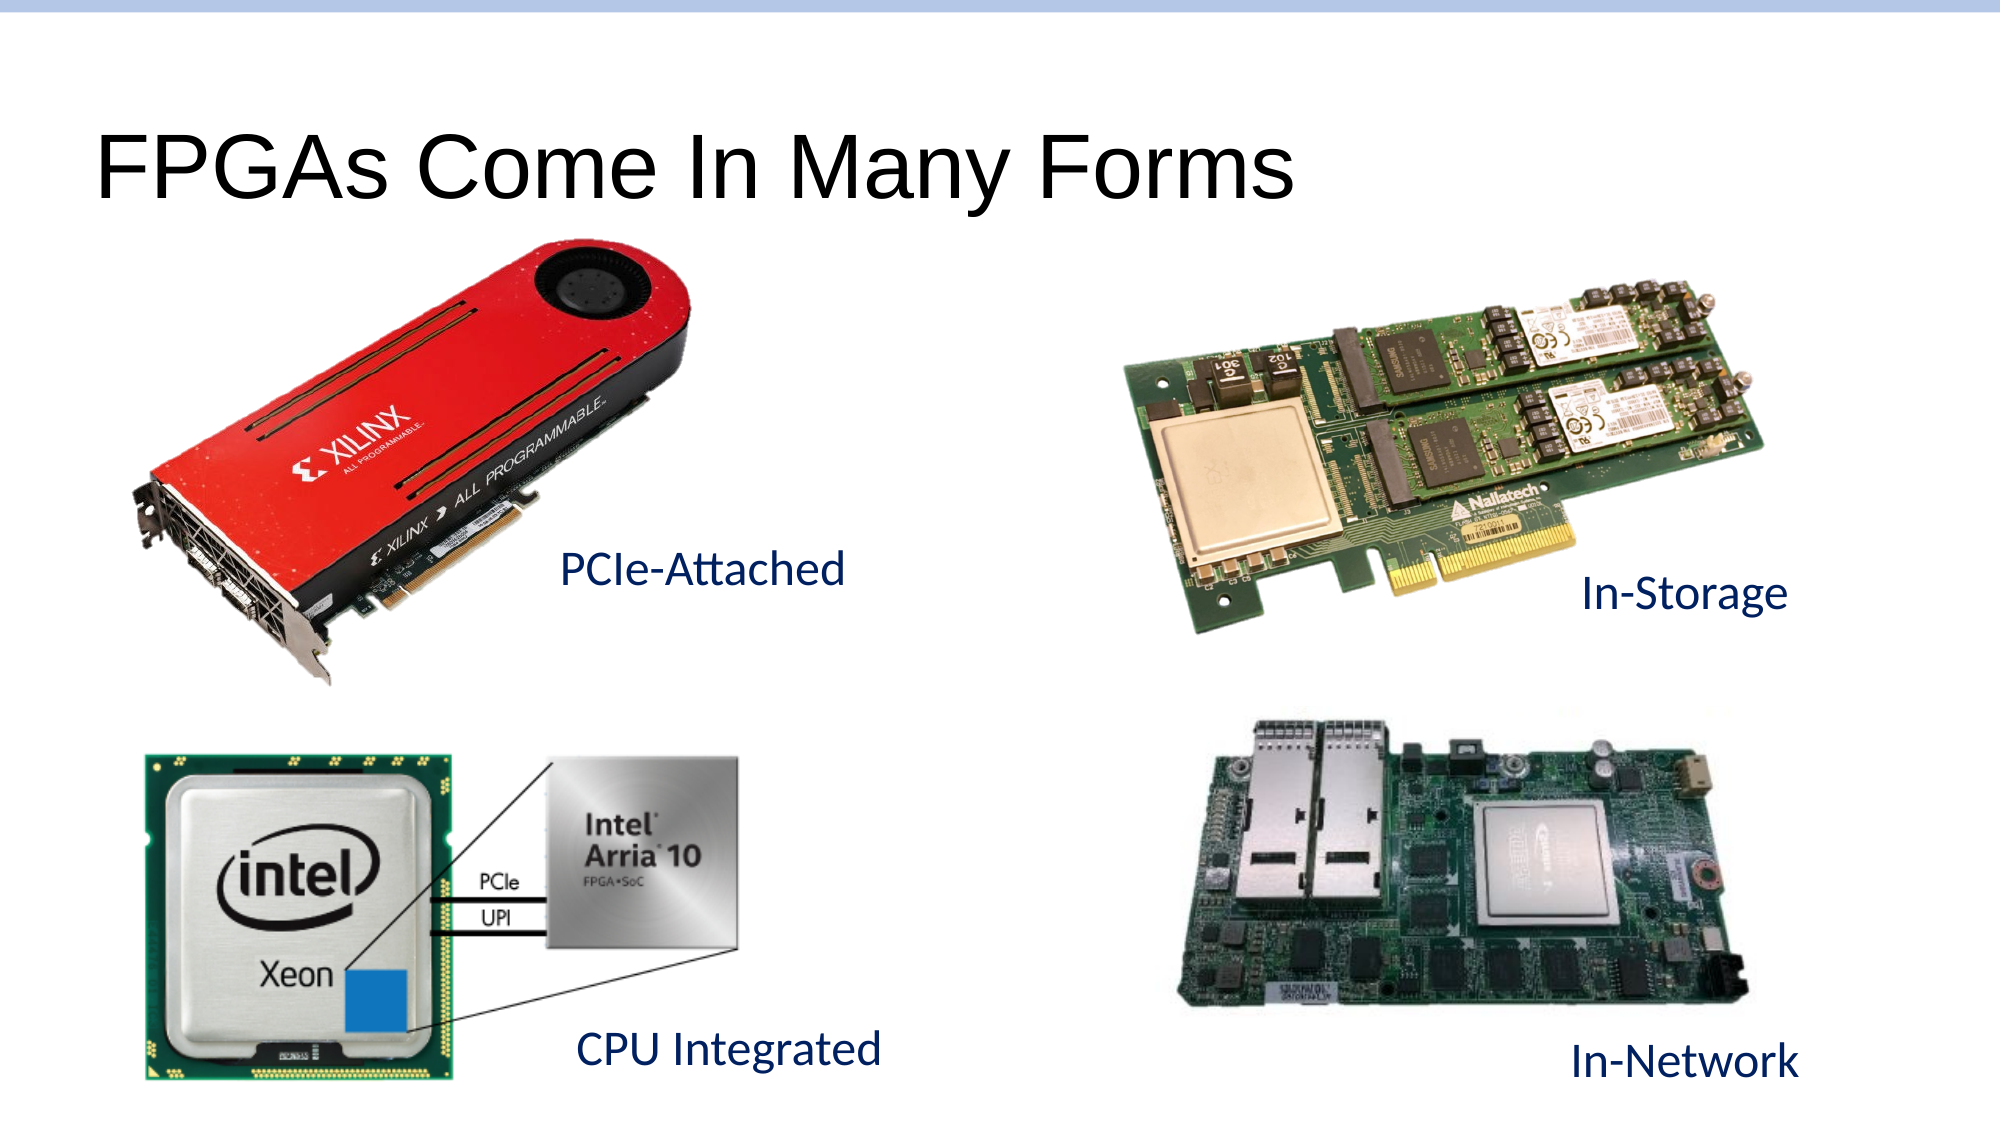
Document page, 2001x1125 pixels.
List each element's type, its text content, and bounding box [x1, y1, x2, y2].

title FPGAs Come In Many Forms [79, 59, 1921, 278]
text_box In-Network [1555, 1019, 1815, 1095]
picture [1117, 277, 1768, 638]
picture [115, 221, 710, 699]
picture [137, 724, 751, 1096]
text_box In-Storage [1768, 551, 1804, 627]
picture [1134, 706, 1785, 1080]
text_box CPU Integrated [751, 1007, 898, 1083]
text_box PCIe-Attached [710, 528, 862, 604]
